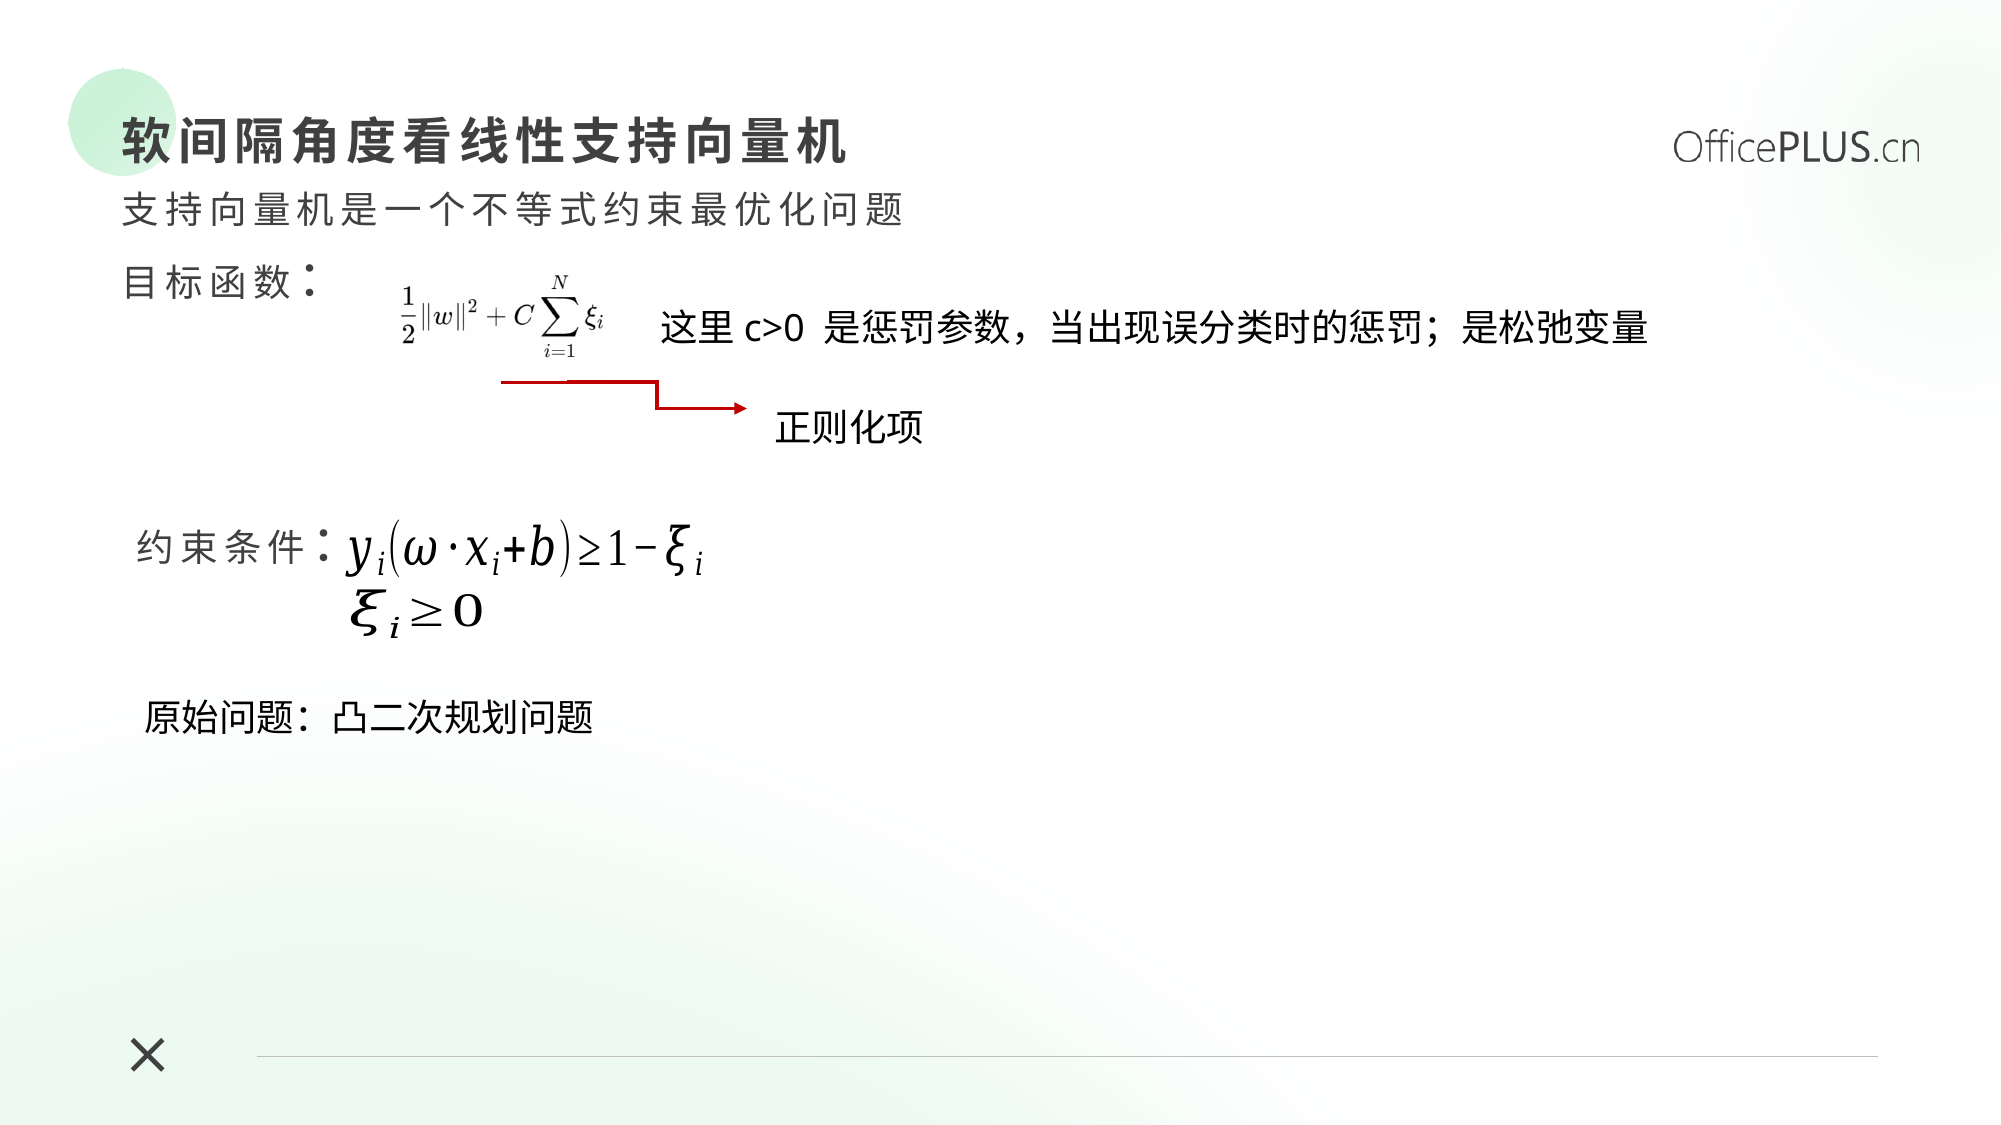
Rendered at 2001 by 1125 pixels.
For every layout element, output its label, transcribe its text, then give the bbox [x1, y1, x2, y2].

list 软间隔角度看线性支持向量机 支持向量机是一个不等式约束最优化问题 目标函数： [121, 116, 1380, 755]
text_box 正则化项 [759, 396, 1015, 457]
text_box 原始问题：凸二次规划问题 [129, 686, 952, 748]
picture [388, 265, 613, 383]
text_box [567, 381, 747, 409]
text_box 约束条件： [121, 503, 383, 565]
picture [1674, 129, 1919, 162]
